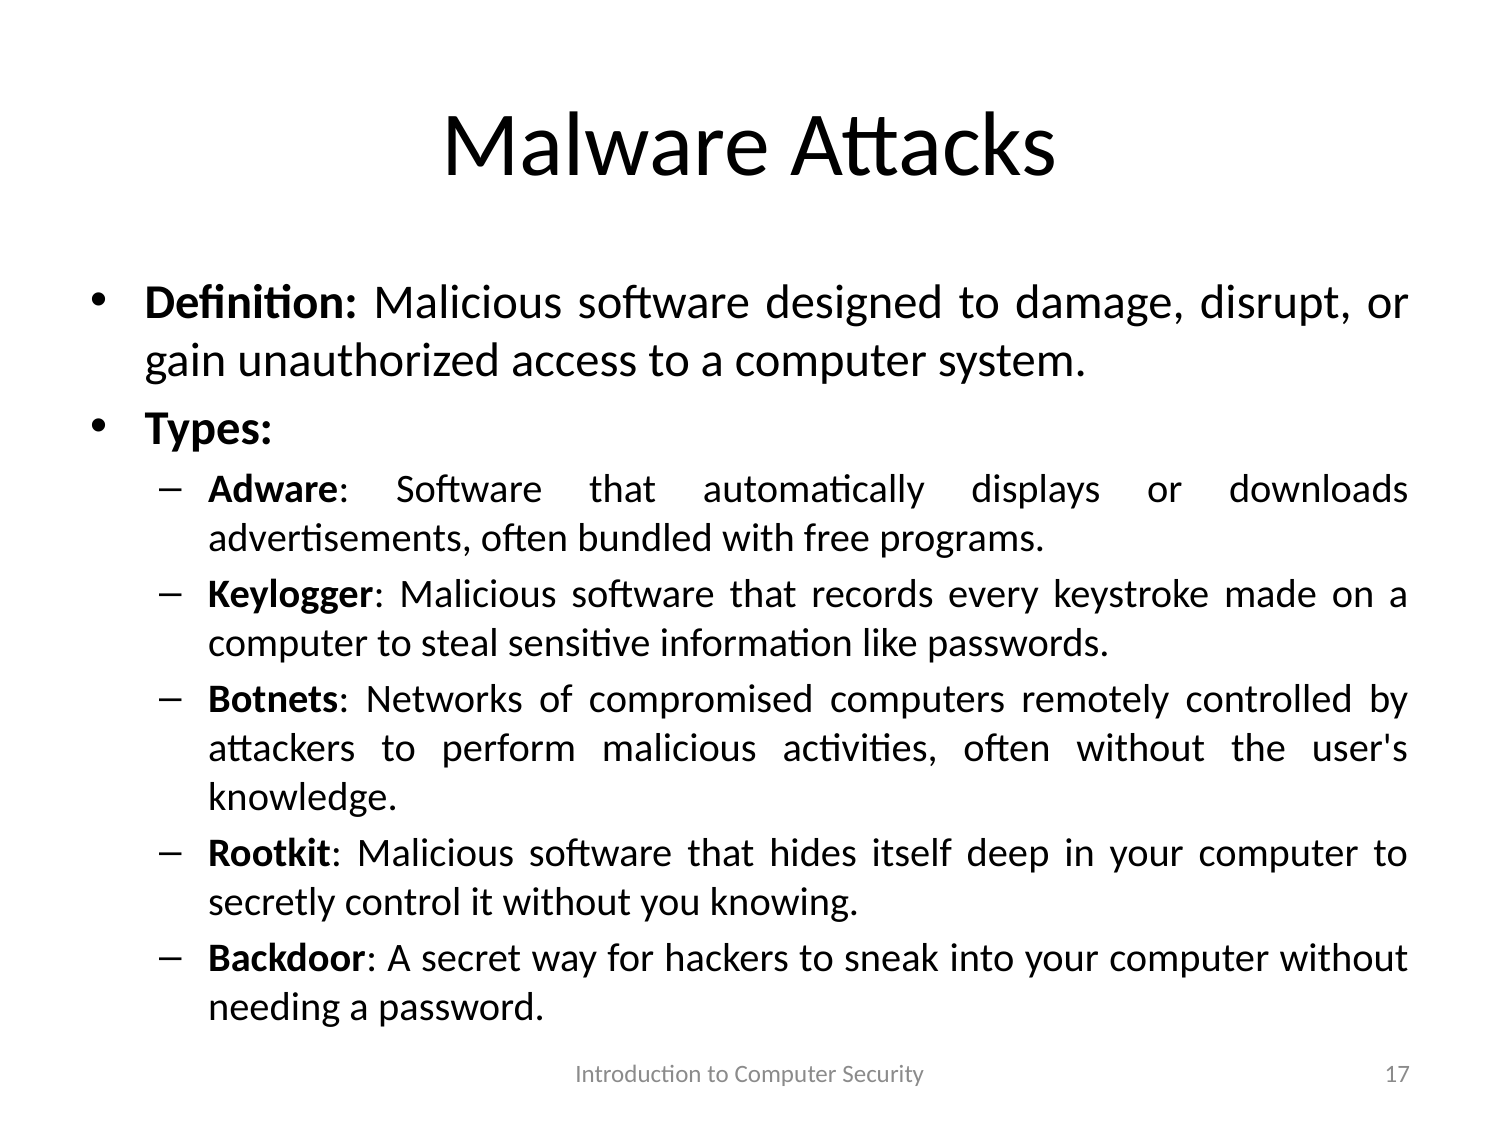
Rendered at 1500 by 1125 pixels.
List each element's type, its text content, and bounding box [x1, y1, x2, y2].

list Definition: Malicious software designed to damage, disrupt, or gain unauthorized access to a computer system. Types: Adware: Software that automatically displays or downloads advertisements, often bundled with free programs. Keylogger: Malicious software that records every keystroke made on a computer to steal sensitive information like passwords. Botnets: Networks of compromised computers remotely controlled by attackers to perform malicious activities, often without the user's knowledge. Rootkit: Malicious software that hides itself deep in your computer to secretly control it without you knowing. Backdoor: A secret way for hackers to sneak into your computer without needing a password. [75, 262, 1425, 1038]
slide_number 17 [1074, 1042, 1425, 1103]
title Malware Attacks [75, 45, 1425, 233]
footer Introduction to Computer Security [512, 1042, 988, 1103]
